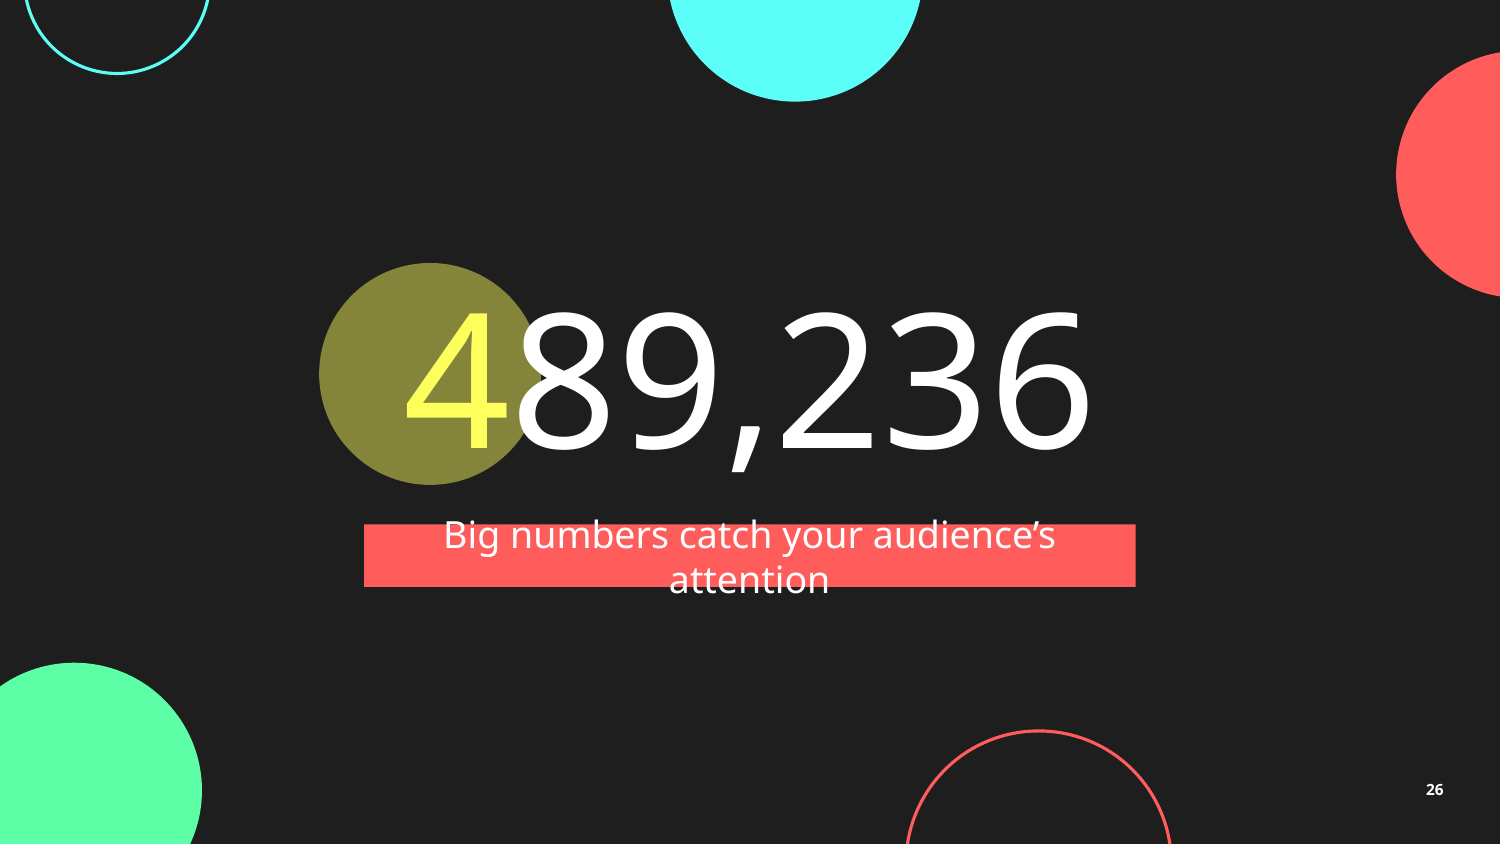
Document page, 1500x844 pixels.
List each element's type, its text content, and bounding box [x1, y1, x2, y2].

title 489,236 [157, 273, 1343, 475]
text_box [384, 475, 476, 485]
subtitle Big numbers catch your audience’s attention [364, 524, 1136, 587]
text_box [384, 262, 477, 273]
slide_number 26 [1389, 764, 1480, 816]
